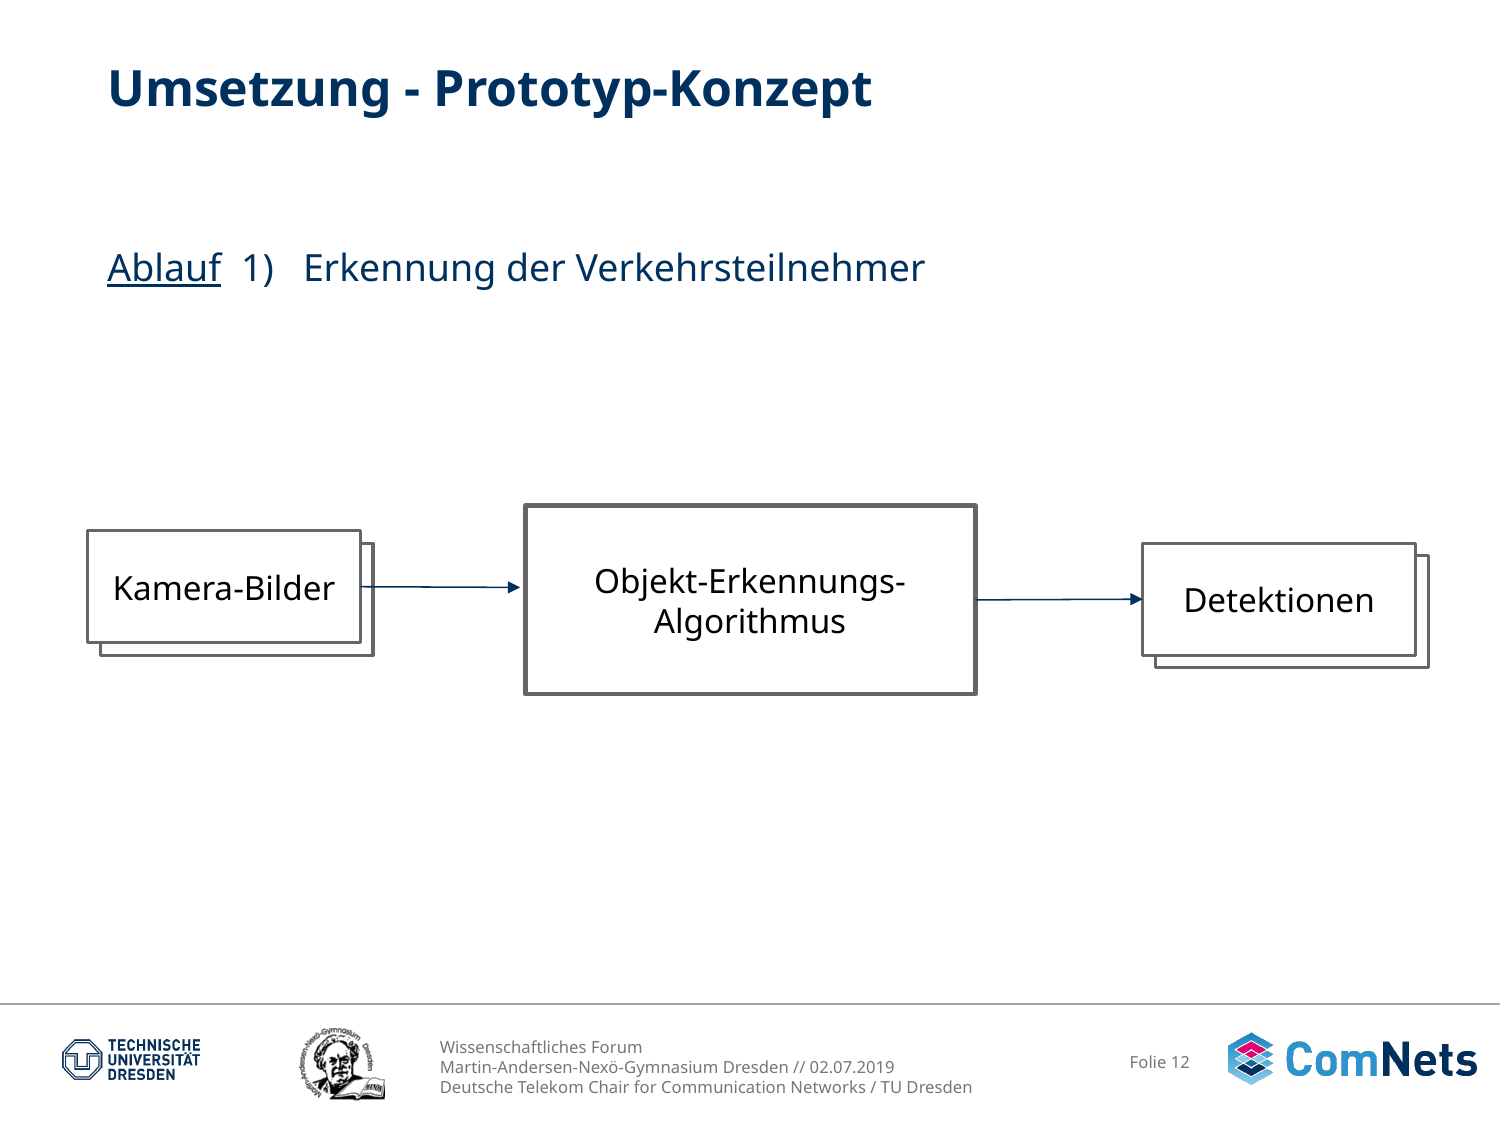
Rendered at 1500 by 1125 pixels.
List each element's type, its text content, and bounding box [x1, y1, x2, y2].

title Umsetzung - Prototyp-Konzept [107, 56, 1410, 169]
list Ablauf 1) Erkennung der Verkehrsteilnehmer [107, 243, 1410, 379]
picture [1228, 1032, 1477, 1085]
text_box Kamera-Bilder [87, 530, 361, 643]
text_box [361, 543, 373, 585]
picture [62, 1039, 200, 1080]
picture [298, 1021, 385, 1109]
text_box Detektionen [1142, 543, 1416, 656]
text_box [100, 595, 373, 656]
text_box [1155, 555, 1429, 668]
text_box Objekt-Erkennungs- Algorithmus [525, 505, 976, 695]
